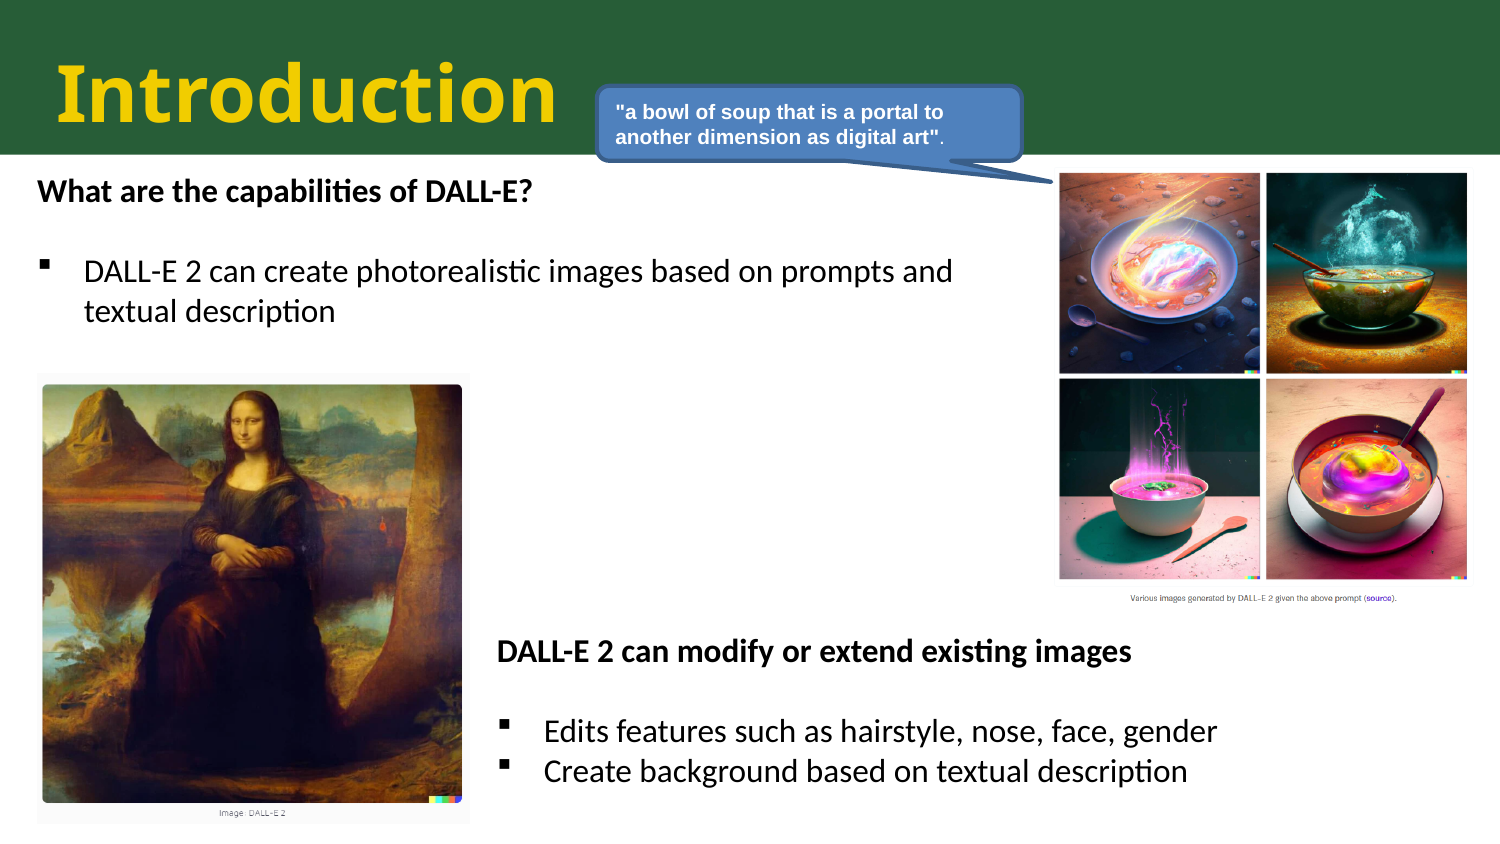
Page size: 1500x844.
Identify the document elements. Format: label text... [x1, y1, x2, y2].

picture [1049, 161, 1479, 612]
picture [37, 373, 470, 825]
text_box DALL-E 2 can modify or extend existing images Edits features such as hairstyle, nose, face, gender Create background based on textual description [481, 621, 1397, 837]
text_box Introduction [54, 41, 632, 139]
text_box What are the capabilities of DALL-E? DALL-E 2 can create photorealistic images based on prompts and textual description [22, 161, 978, 377]
text_box "a bowl of soup that is a portal to another dimension as digital art". [596, 85, 1044, 182]
